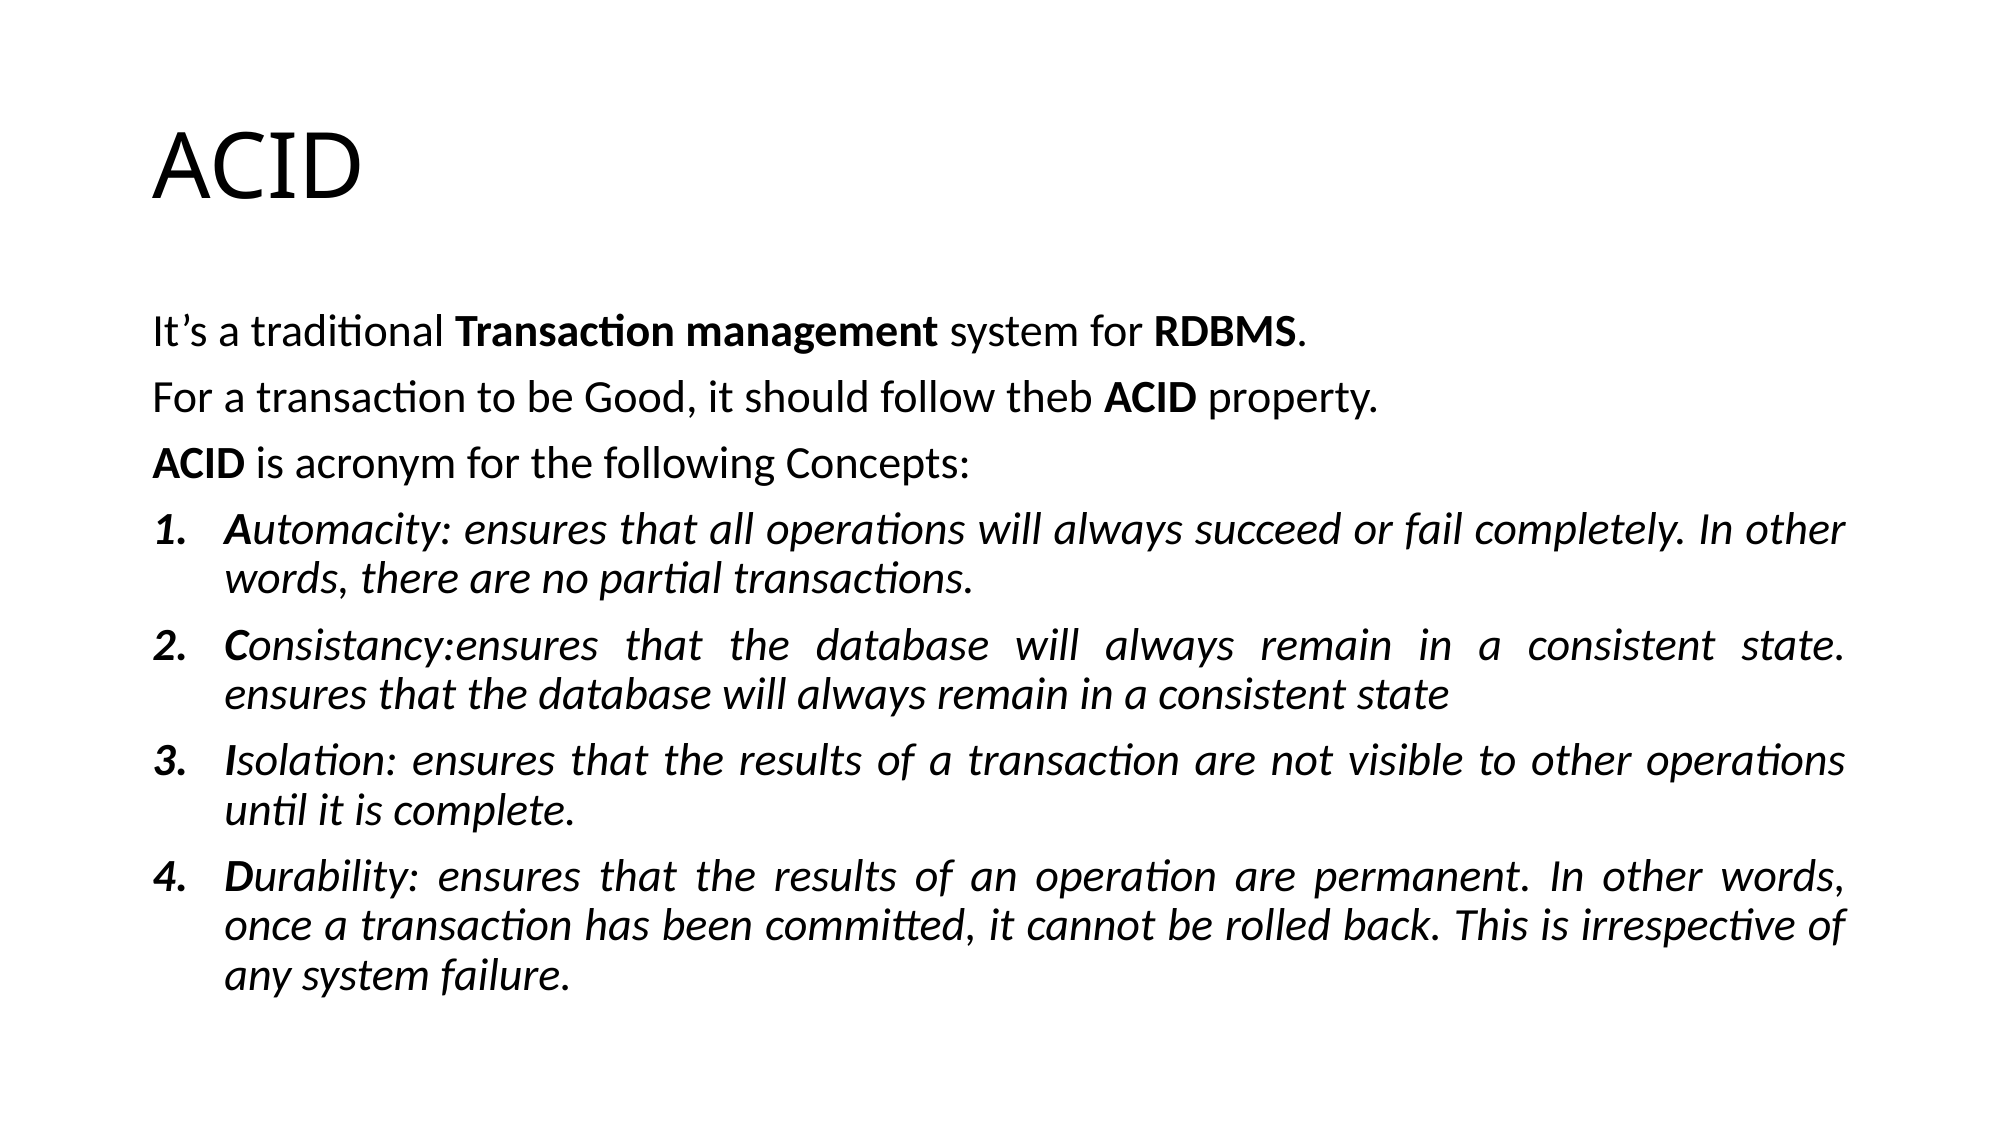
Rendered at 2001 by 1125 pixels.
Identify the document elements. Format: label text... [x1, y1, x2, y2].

title ACID [137, 59, 1863, 278]
list It’s a traditional Transaction management system for RDBMS. For a transaction to be Good, it should follow theb ACID property. ACID is acronym for the following Concepts: Automacity: ensures that all operations will always succeed or fail completely. In other words, there are no partial transactions. Consistancy:ensures that the database will always remain in a consistent state. ensures that the database will always remain in a consistent state Isolation: ensures that the results of a transaction are not visible to other operations until it is complete. Durability: ensures that the results of an operation are permanent. In other words, once a transaction has been committed, it cannot be rolled back. This is irrespective of any system failure. [137, 299, 1863, 1014]
